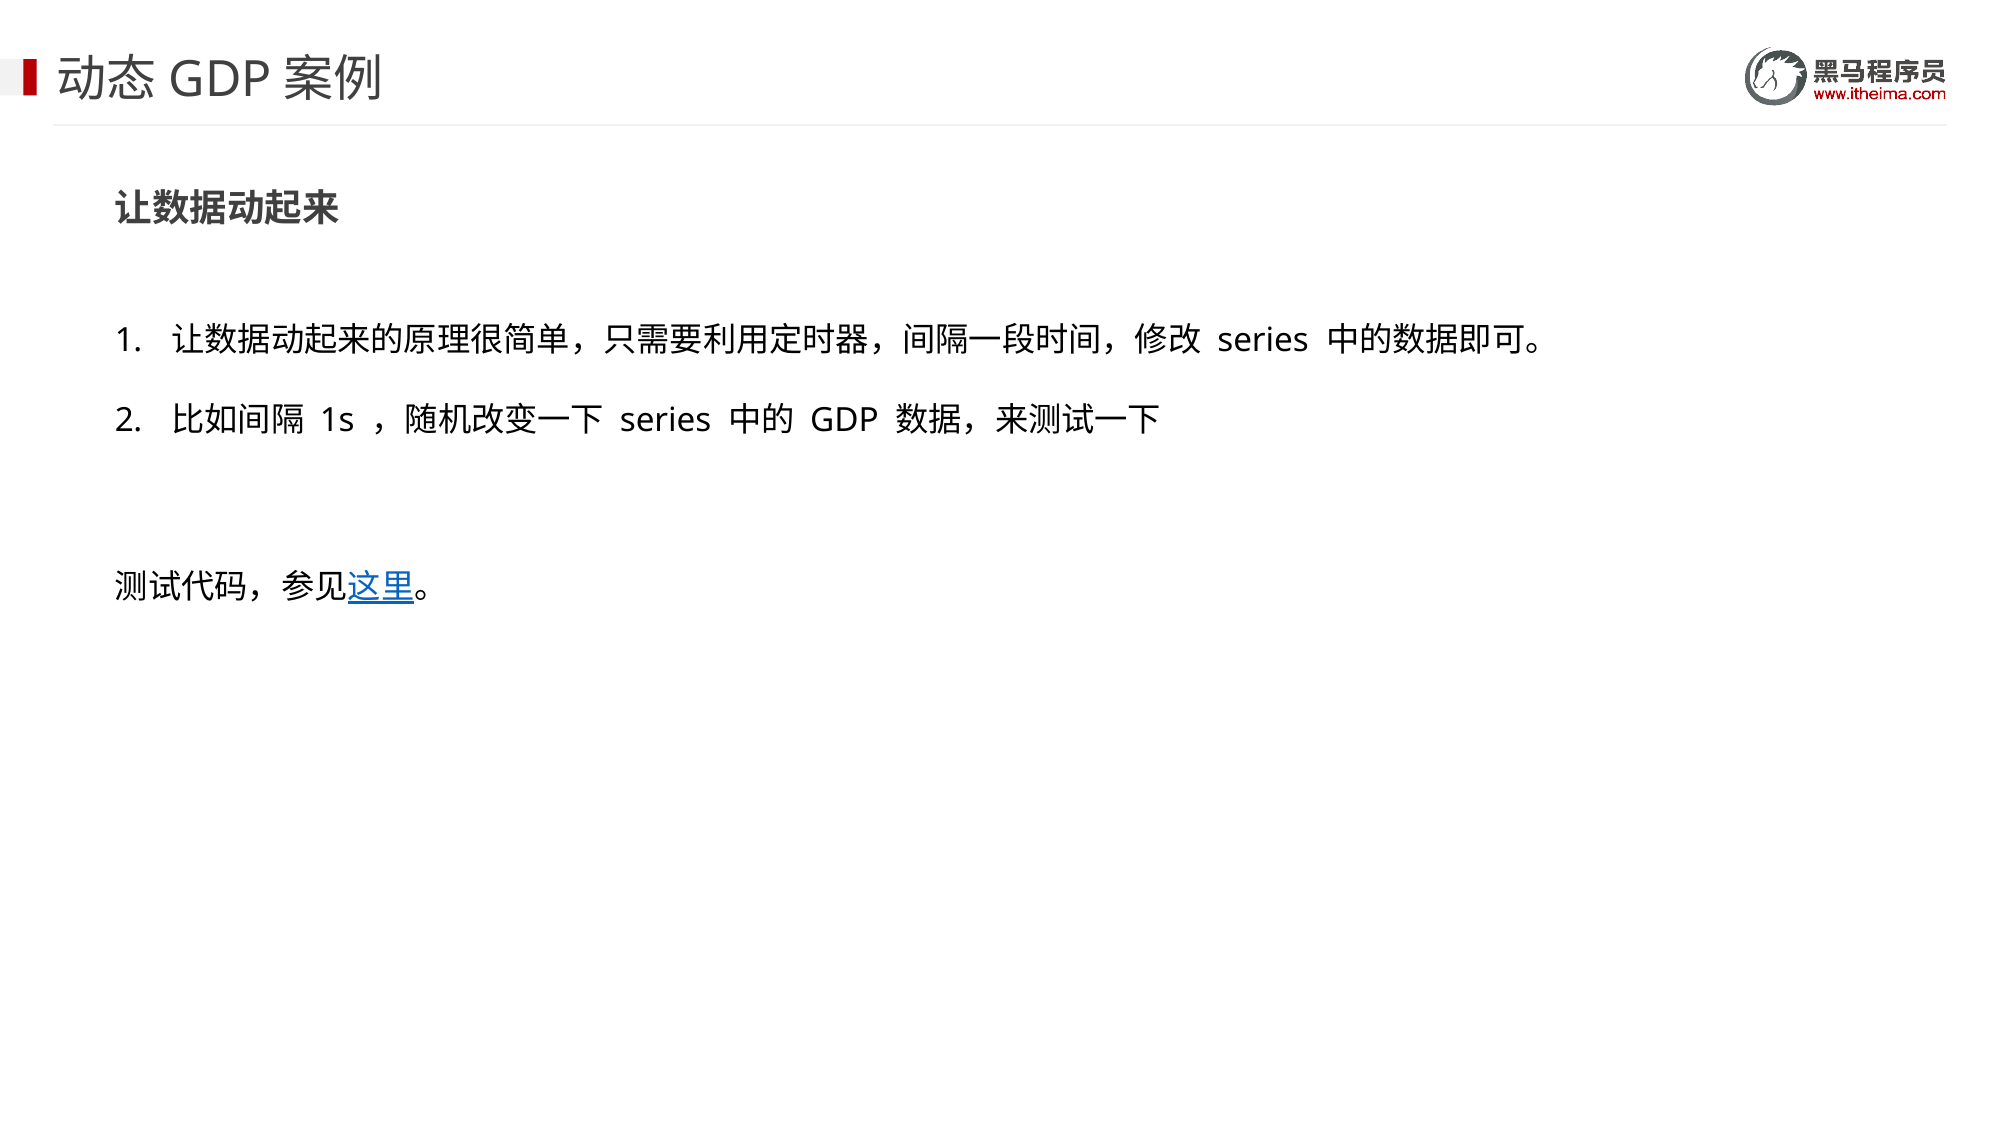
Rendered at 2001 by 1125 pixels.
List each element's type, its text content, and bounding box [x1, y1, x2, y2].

text_box 让数据动起来 [100, 176, 355, 236]
text_box 让数据动起来的原理很简单，只需要利用定时器，间隔一段时间，修改 series 中的数据即可。 比如间隔 1s ，随机改变一下 series 中的 GDP 数据，来测试一下 测试代码，参见这里。 [100, 270, 1718, 621]
text_box 动态GDP案例 [41, 39, 399, 115]
picture [1744, 46, 1946, 106]
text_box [0, 59, 37, 96]
